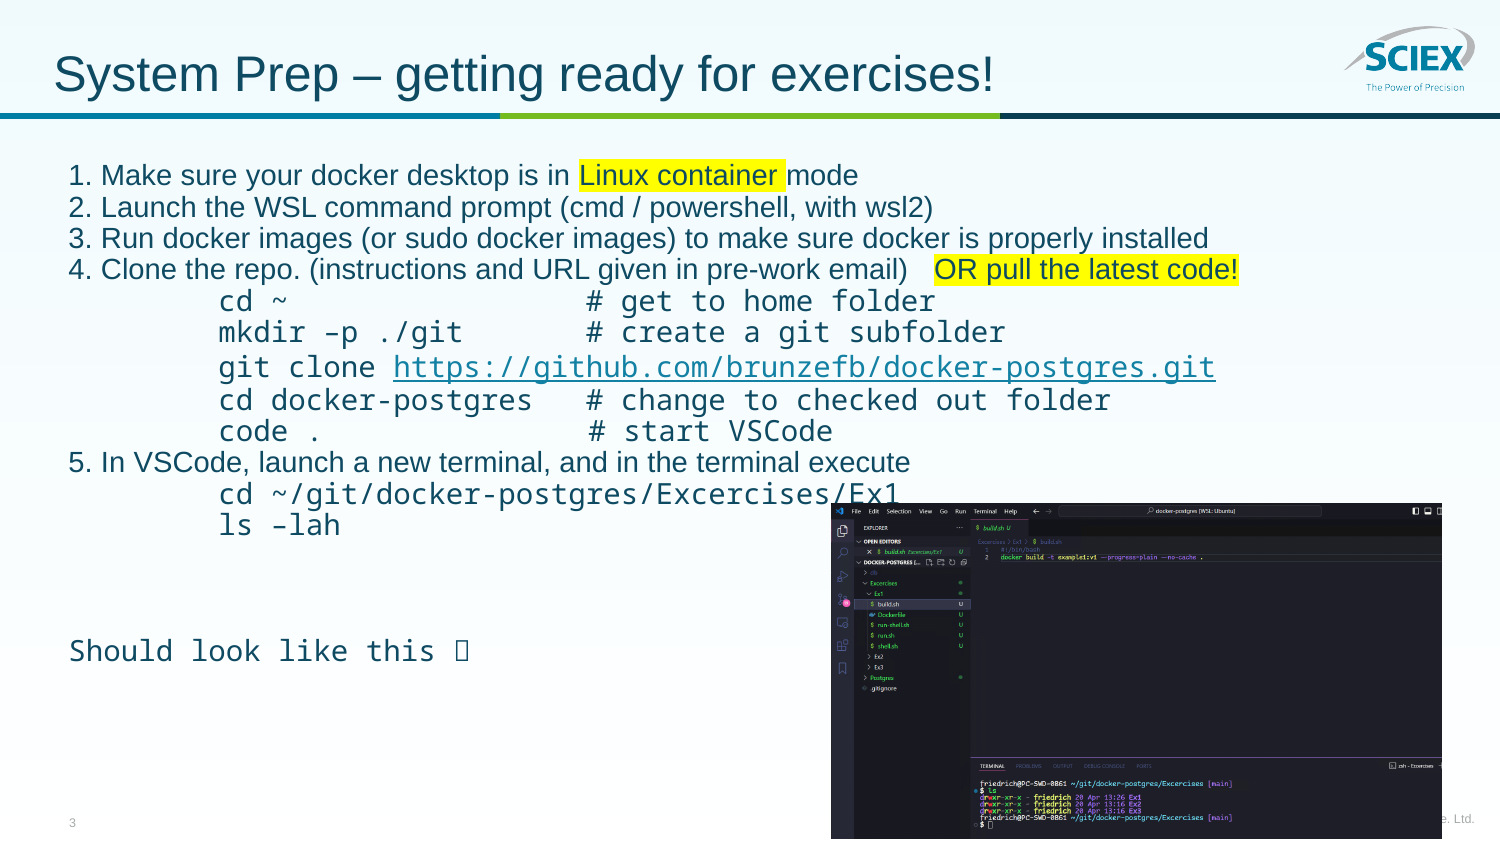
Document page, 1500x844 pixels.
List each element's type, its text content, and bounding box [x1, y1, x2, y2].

title System Prep – getting ready for exercises! [53, 40, 1325, 102]
text_box 1. Make sure your docker desktop is in Linux container mode 2. Launch the WSL command prompt (cmd / powershell, with wsl2) 3. Run docker images (or sudo docker images) to make sure docker is properly installed 4. Clone the repo. (instructions and URL given in pre-work email) OR pull the latest code! cd ~ # get to home folder mkdir –p ./git # create a git subfolder git clone https://github.com/brunzefb/docker-postgres.git cd docker-postgres # change to checked out folder code . # start VSCode 5. In VSCode, launch a new terminal, and in the terminal execute cd ~/git/docker-postgres/Excercises/Ex1 ls –lah Should look like this  [53, 153, 1434, 676]
picture [831, 503, 1442, 839]
picture [500, 113, 1500, 119]
picture [1343, 26, 1475, 91]
